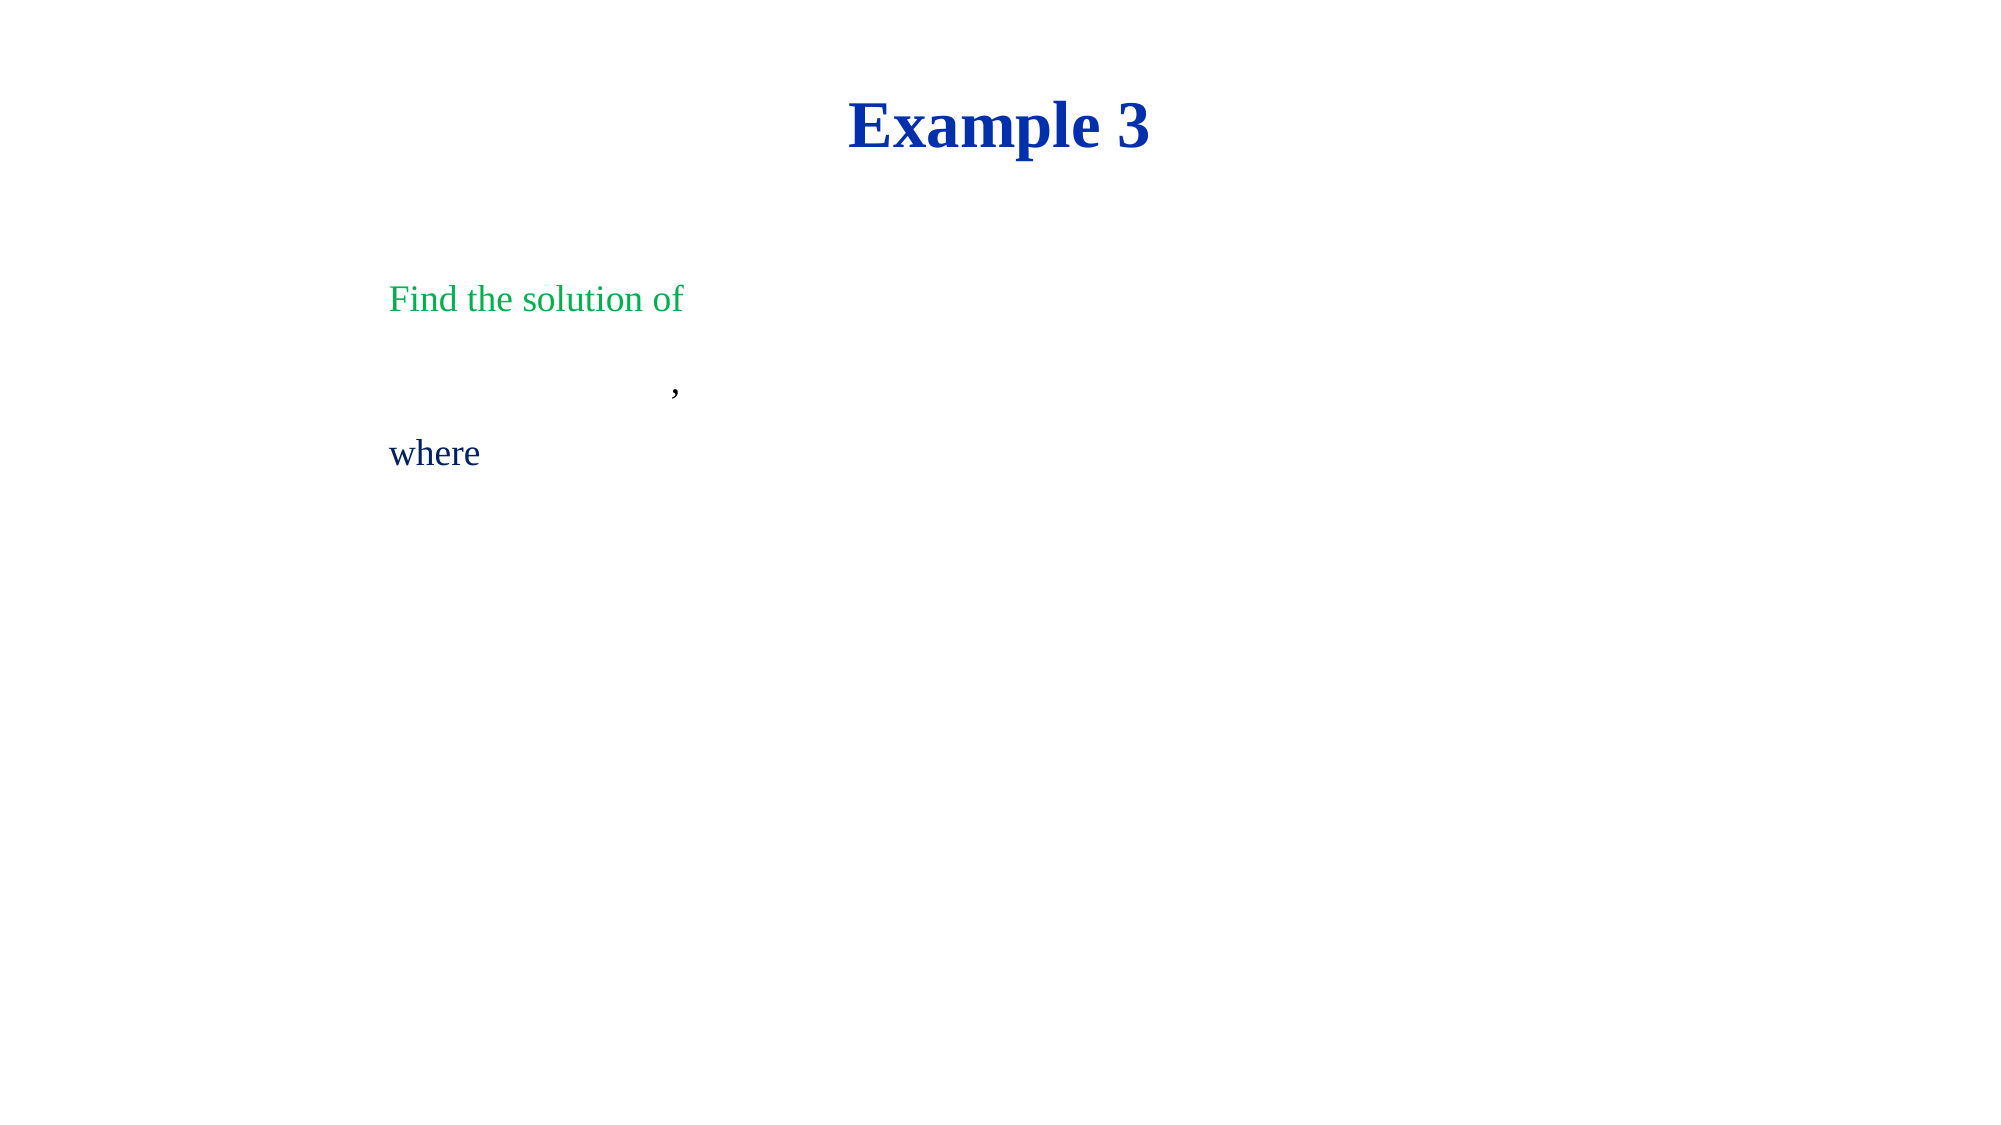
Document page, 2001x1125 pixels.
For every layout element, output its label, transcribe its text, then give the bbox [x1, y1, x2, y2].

text_box Find the solution of [300, 266, 1700, 327]
title Example 3 [324, 53, 1675, 190]
